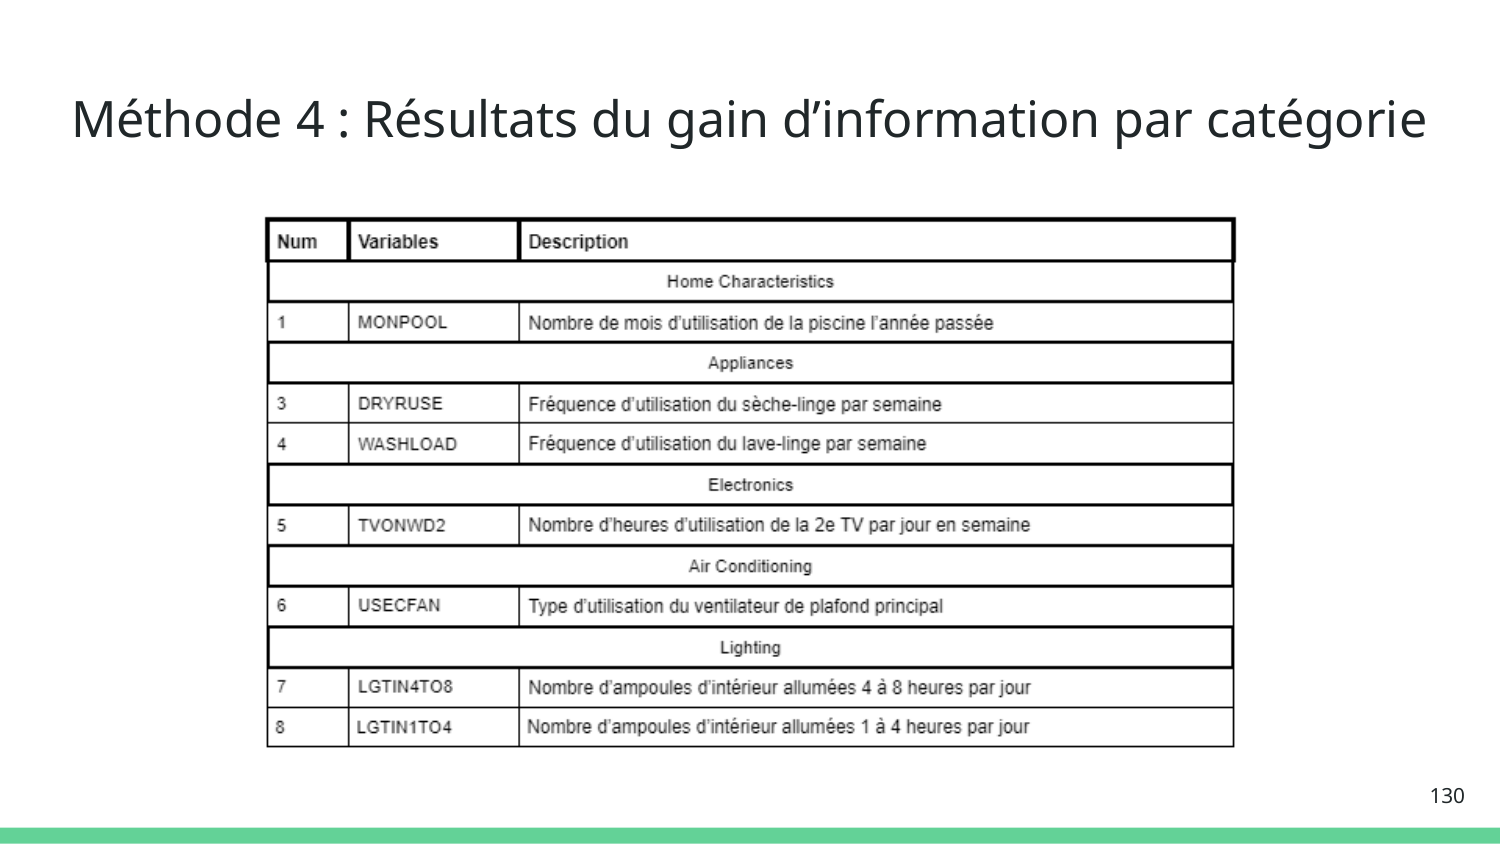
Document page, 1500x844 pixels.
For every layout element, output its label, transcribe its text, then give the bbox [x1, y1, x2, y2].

slide_number ‹#› [1389, 764, 1480, 830]
title Méthode 4 : Résultats du gain d’information par catégorie [51, 72, 1449, 167]
picture [255, 207, 1244, 757]
